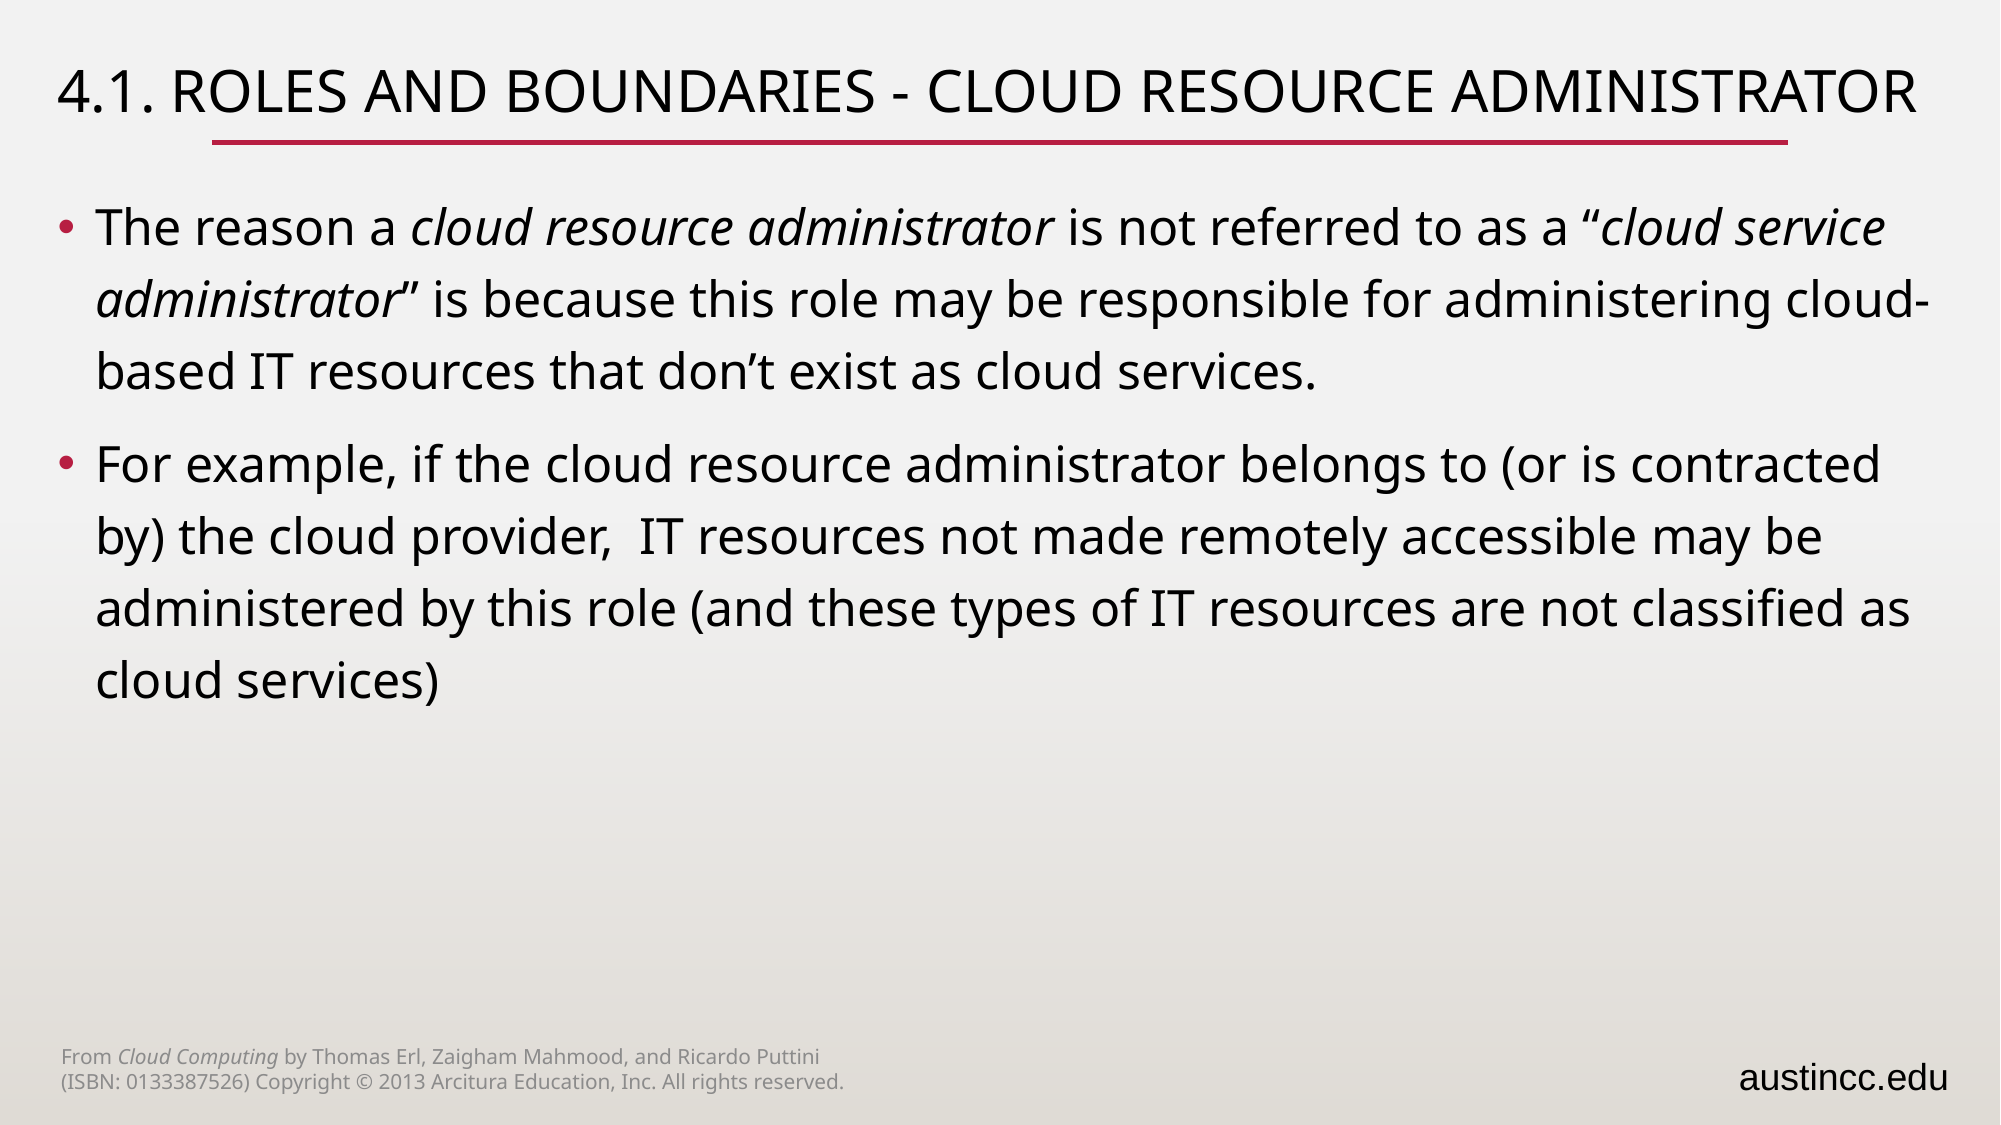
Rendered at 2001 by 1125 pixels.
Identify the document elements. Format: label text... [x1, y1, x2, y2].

title 4.1. ROLES AND BOUNDARIES - Cloud Resource Administrator [42, 54, 1955, 137]
footer From Cloud Computing by Thomas Erl, Zaigham Mahmood, and Ricardo Puttini (ISBN: 0133387526) Copyright © 2013 Arcitura Education, Inc. All rights reserved. [45, 1043, 1021, 1095]
list The reason a cloud resource administrator is not referred to as a “cloud service administrator” is because this role may be responsible for administering cloud-based IT resources that don’t exist as cloud services. For example, if the cloud resource administrator belongs to (or is contracted by) the cloud provider, IT resources not made remotely accessible may be administered by this role (and these types of IT resources are not classified as cloud services) [42, 176, 1955, 725]
